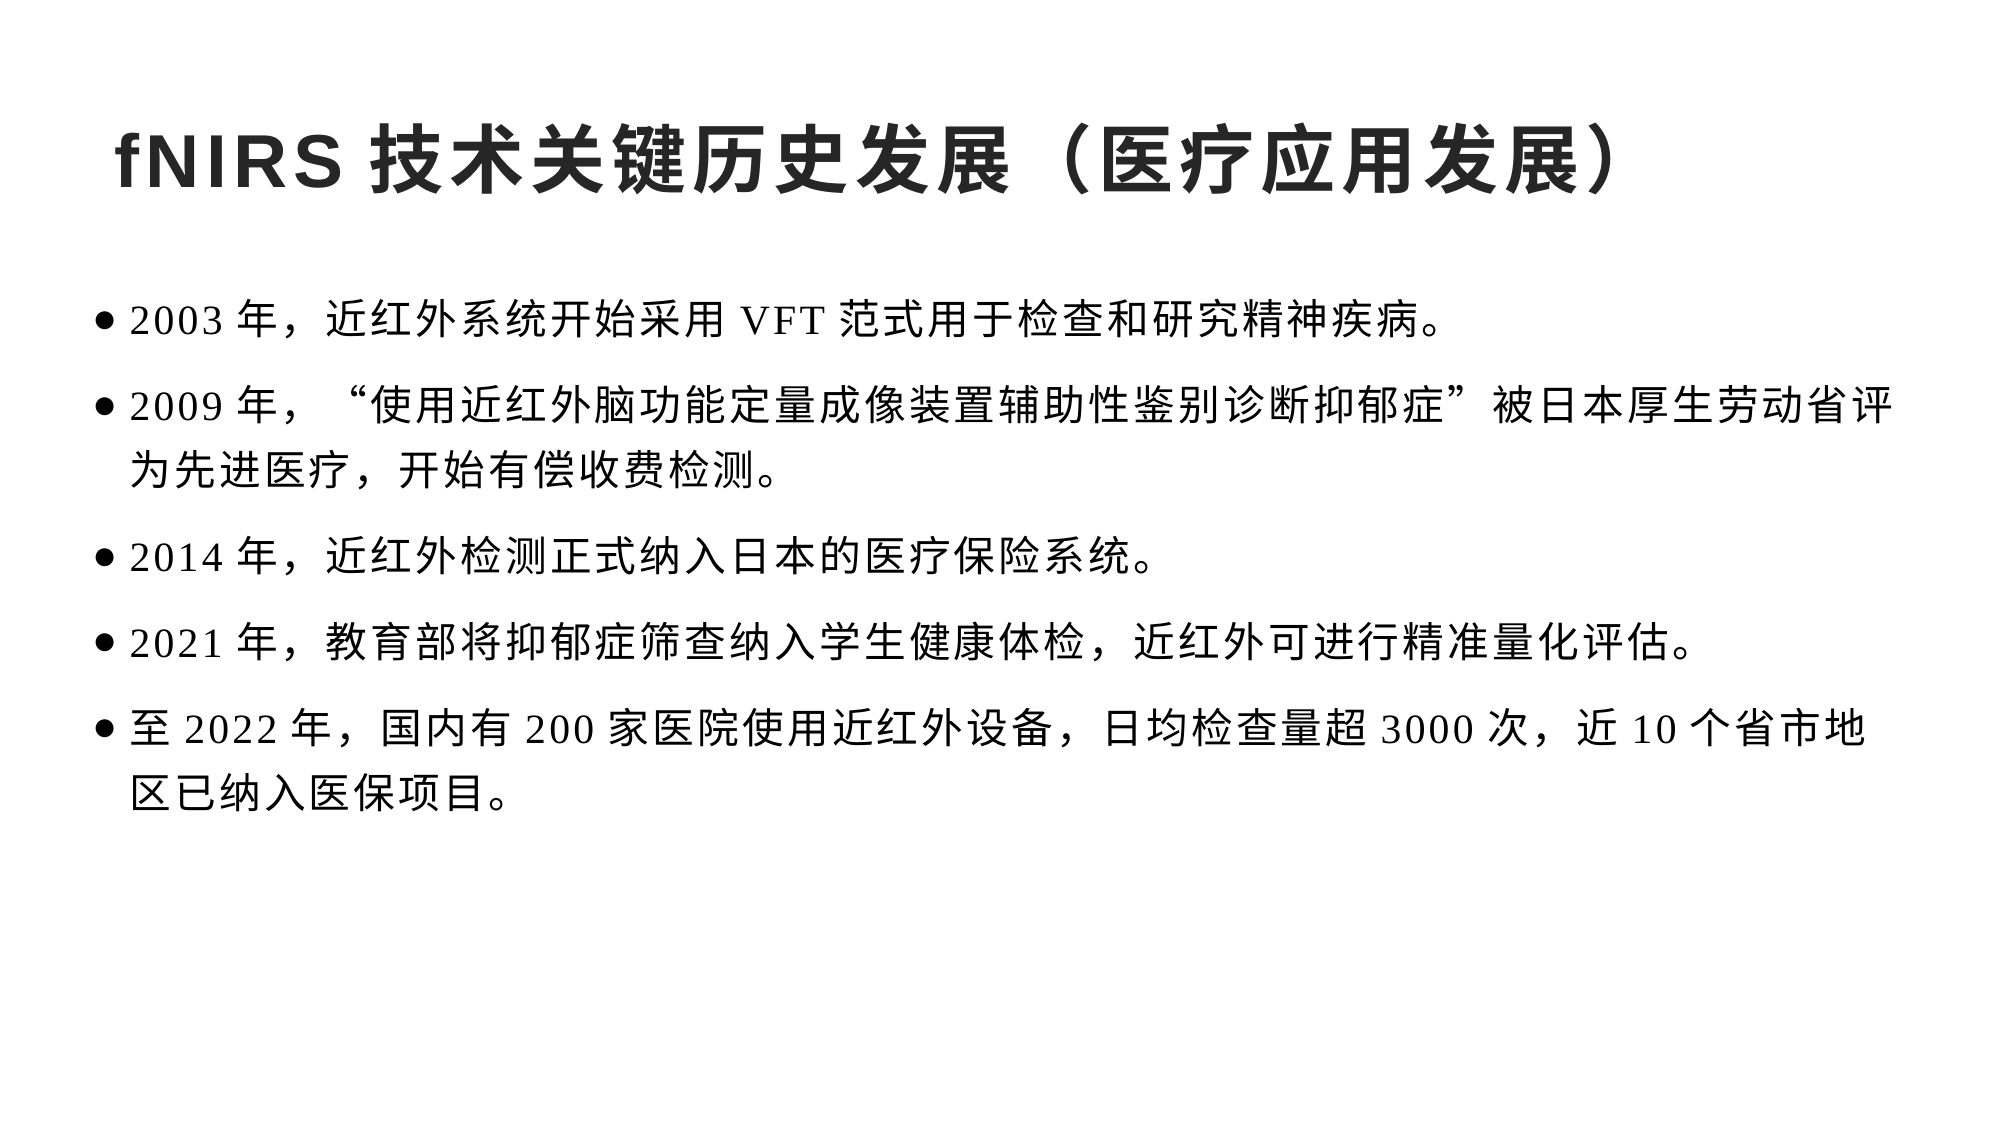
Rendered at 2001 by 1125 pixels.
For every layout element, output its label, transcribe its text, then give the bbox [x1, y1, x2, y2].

title fNIRS技术关键历史发展（医疗应用发展） [99, 99, 1900, 216]
list 2003年，近红外系统开始采用VFT范式用于检查和研究精神疾病。 2009年，“使用近红外脑功能定量成像装置辅助性鉴别诊断抑郁症”被日本厚生劳动省评为先进医疗，开始有偿收费检测。 2014年，近红外检测正式纳入日本的医疗保险系统。 2021年，教育部将抑郁症筛查纳入学生健康体检，近红外可进行精准量化评估。 至2022年，国内有200家医院使用近红外设备，日均检查量超3000次，近10个省市地区已纳入医保项目。 [77, 270, 1923, 973]
